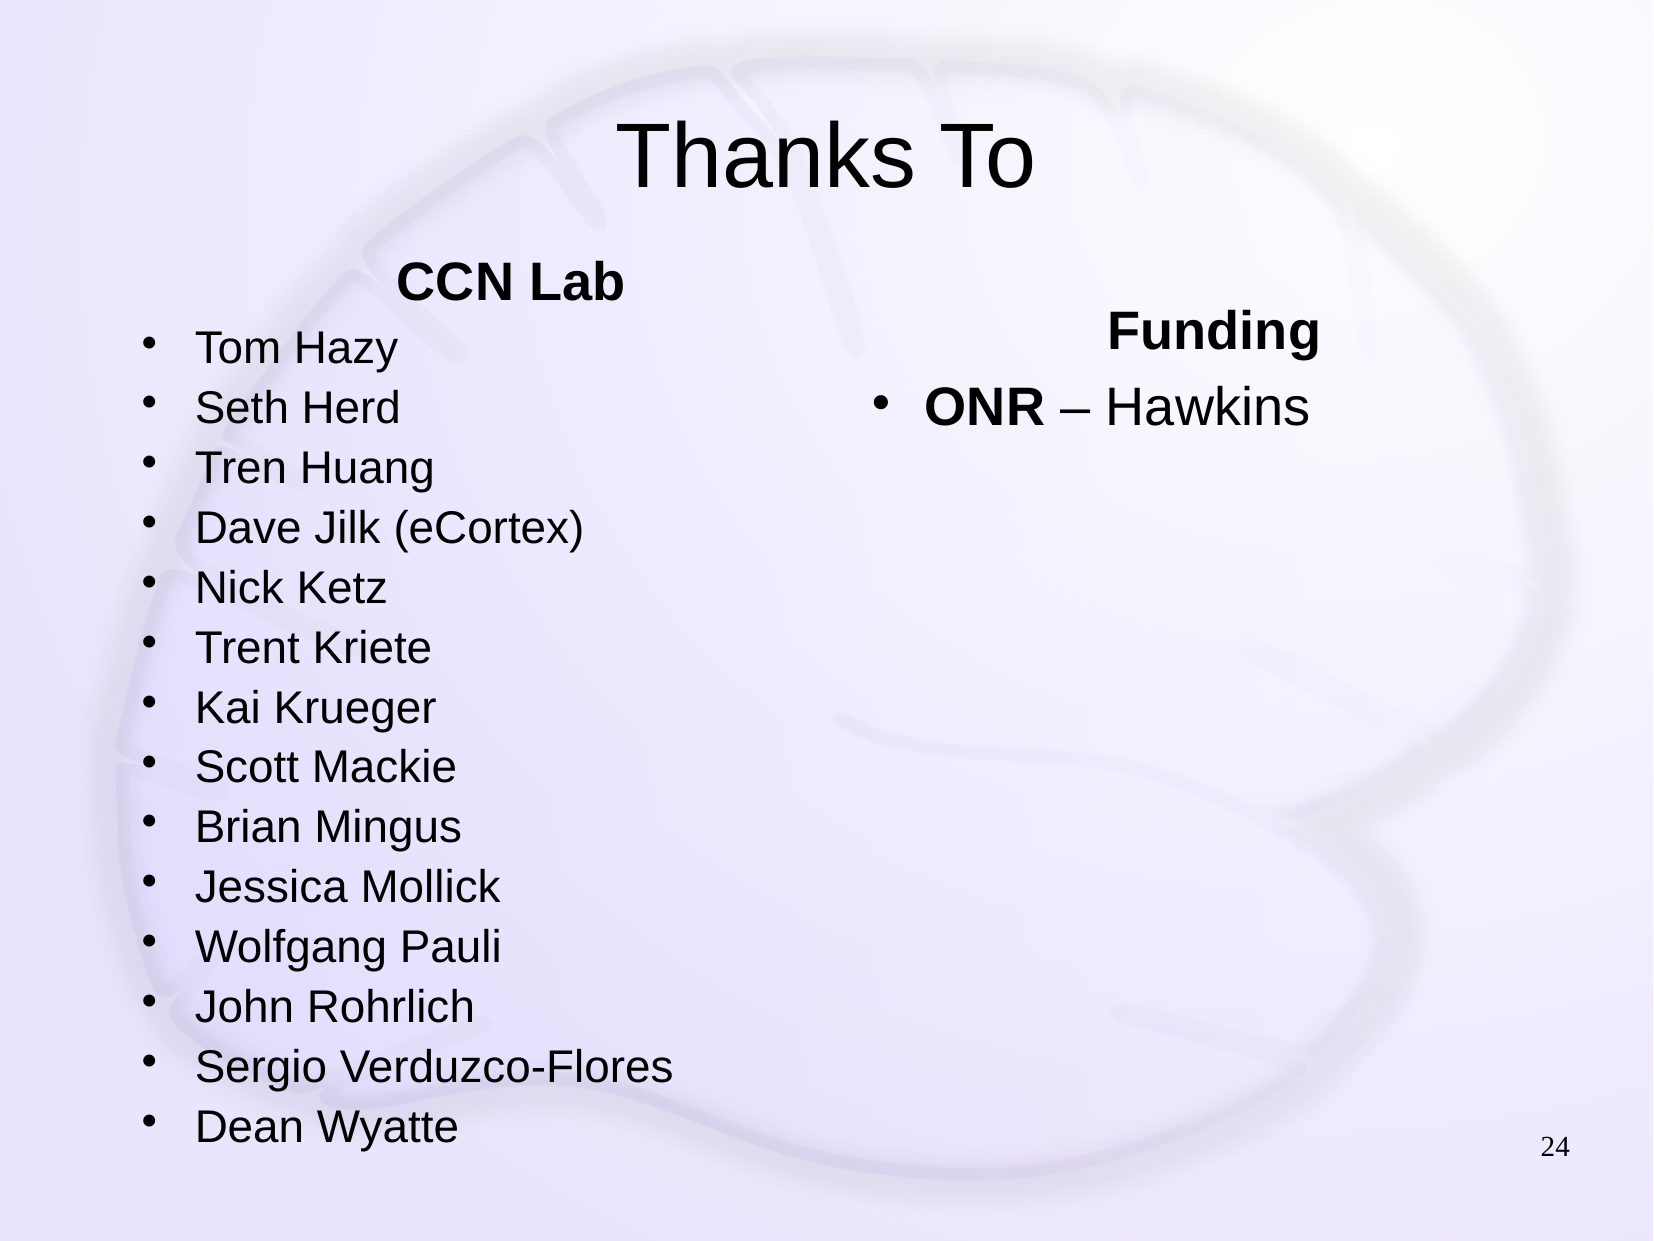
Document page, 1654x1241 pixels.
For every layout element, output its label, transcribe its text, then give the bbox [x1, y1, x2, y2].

picture [0, 0, 1654, 1241]
title Thanks To [82, 56, 1571, 250]
list CCN Lab Tom Hazy Seth Herd Tren Huang Dave Jilk (eCortex) Nick Ketz Trent Kriete Kai Krueger Scott Mackie Brian Mingus Jessica Mollick Wolfgang Pauli John Rohrlich Sergio Verduzco-Flores Dean Wyatte [123, 248, 882, 1126]
text_box Funding ONR – Hawkins [854, 297, 1558, 1038]
slide_number 24 [1184, 1129, 1571, 1216]
